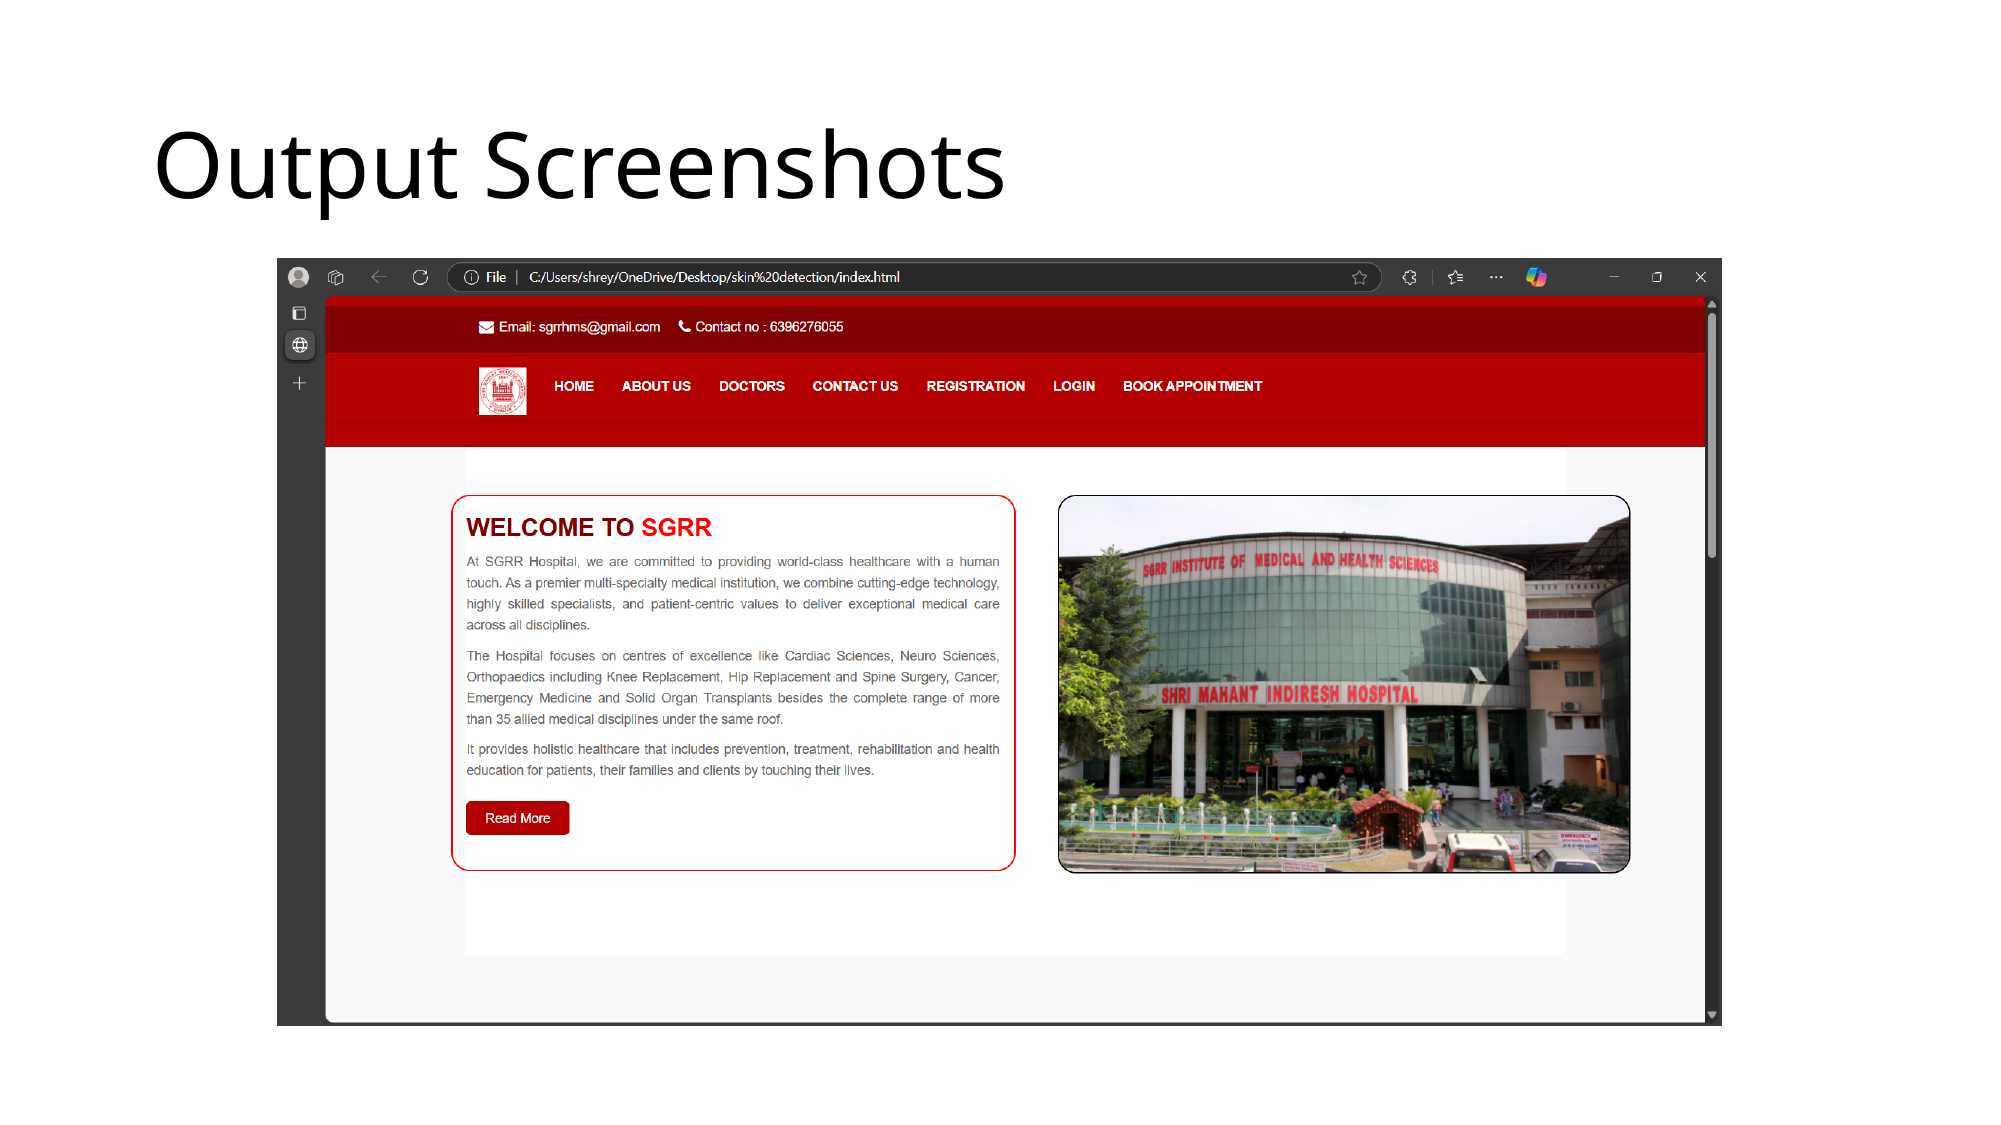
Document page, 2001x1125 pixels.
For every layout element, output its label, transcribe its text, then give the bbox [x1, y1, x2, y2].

title Output Screenshots [137, 59, 1863, 278]
picture [277, 258, 1723, 1026]
